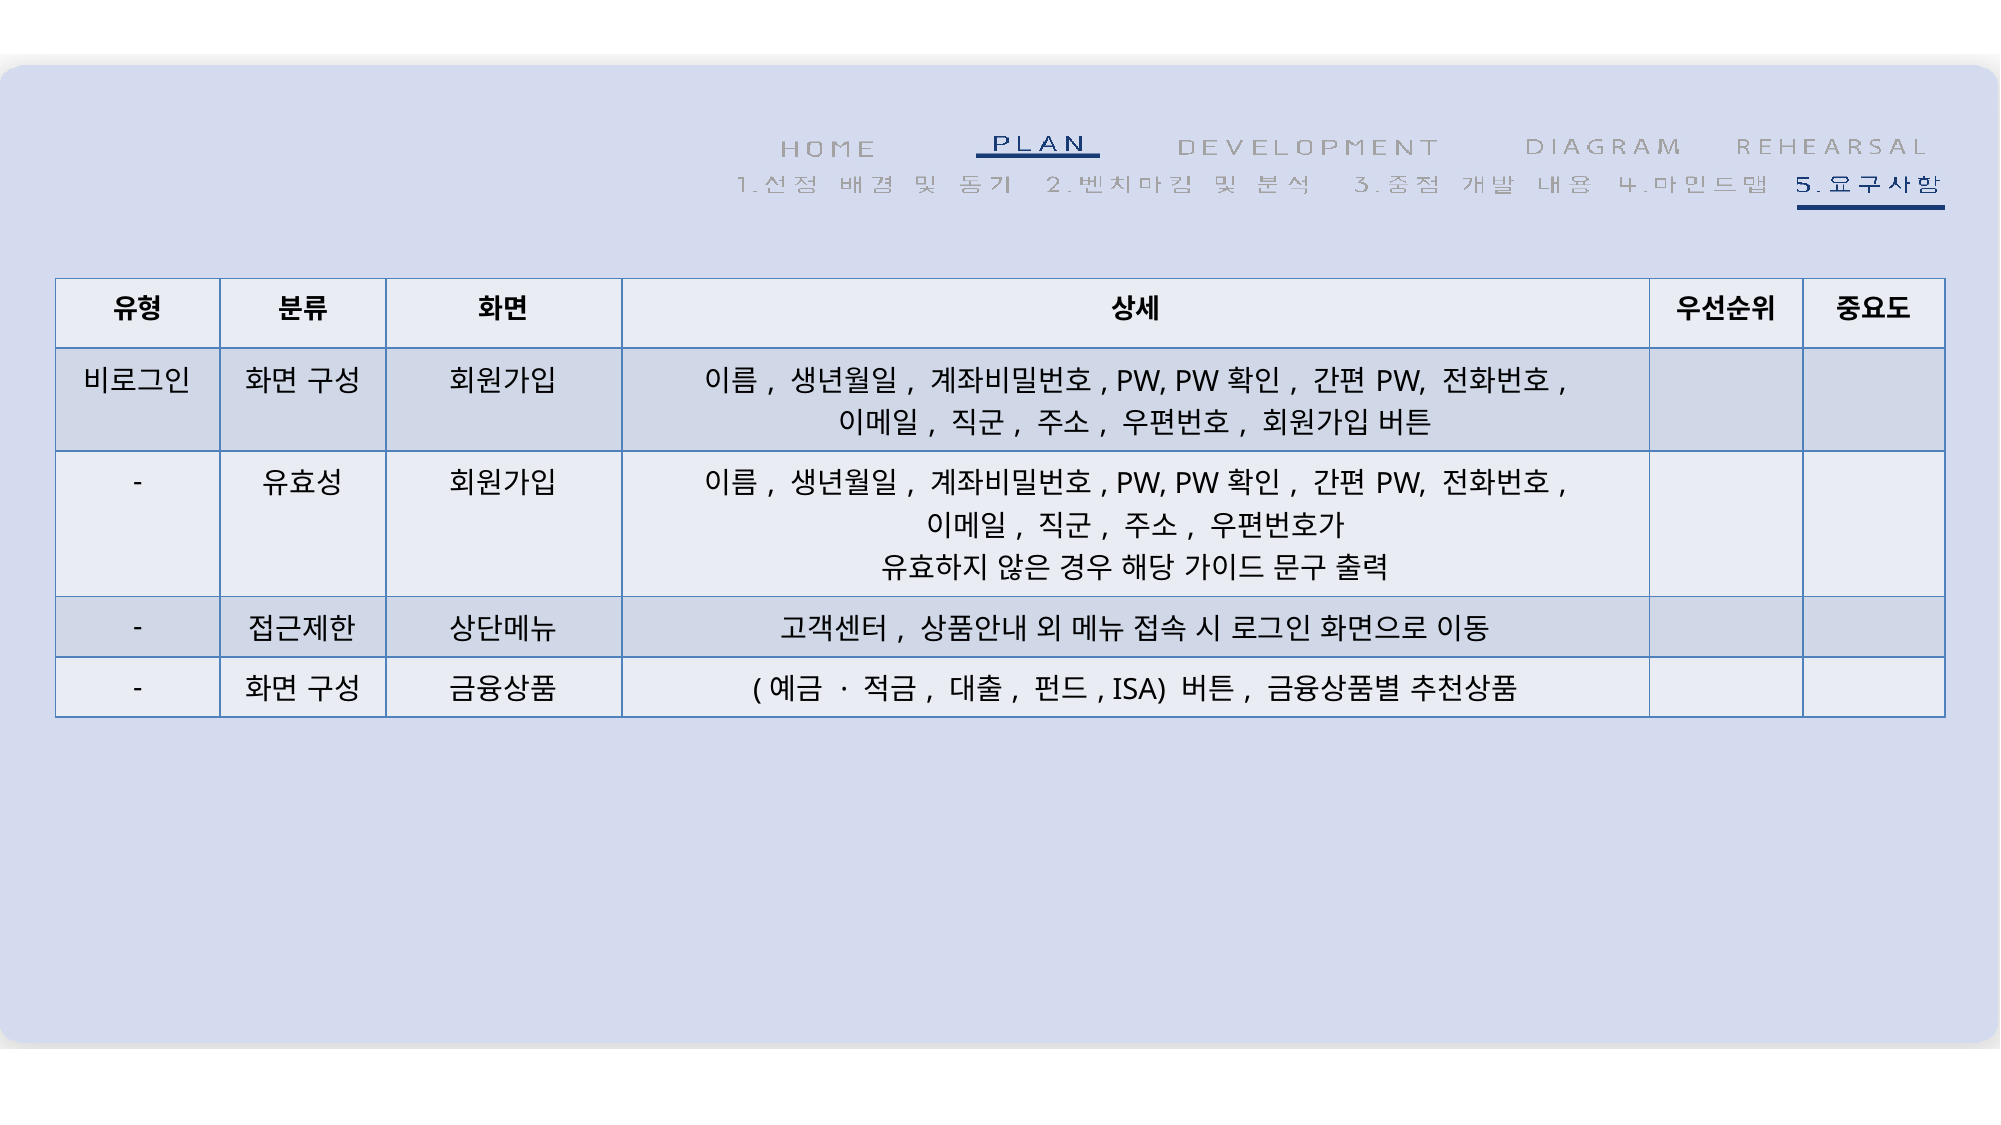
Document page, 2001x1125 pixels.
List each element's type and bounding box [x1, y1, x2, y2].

picture [0, 54, 2000, 1049]
